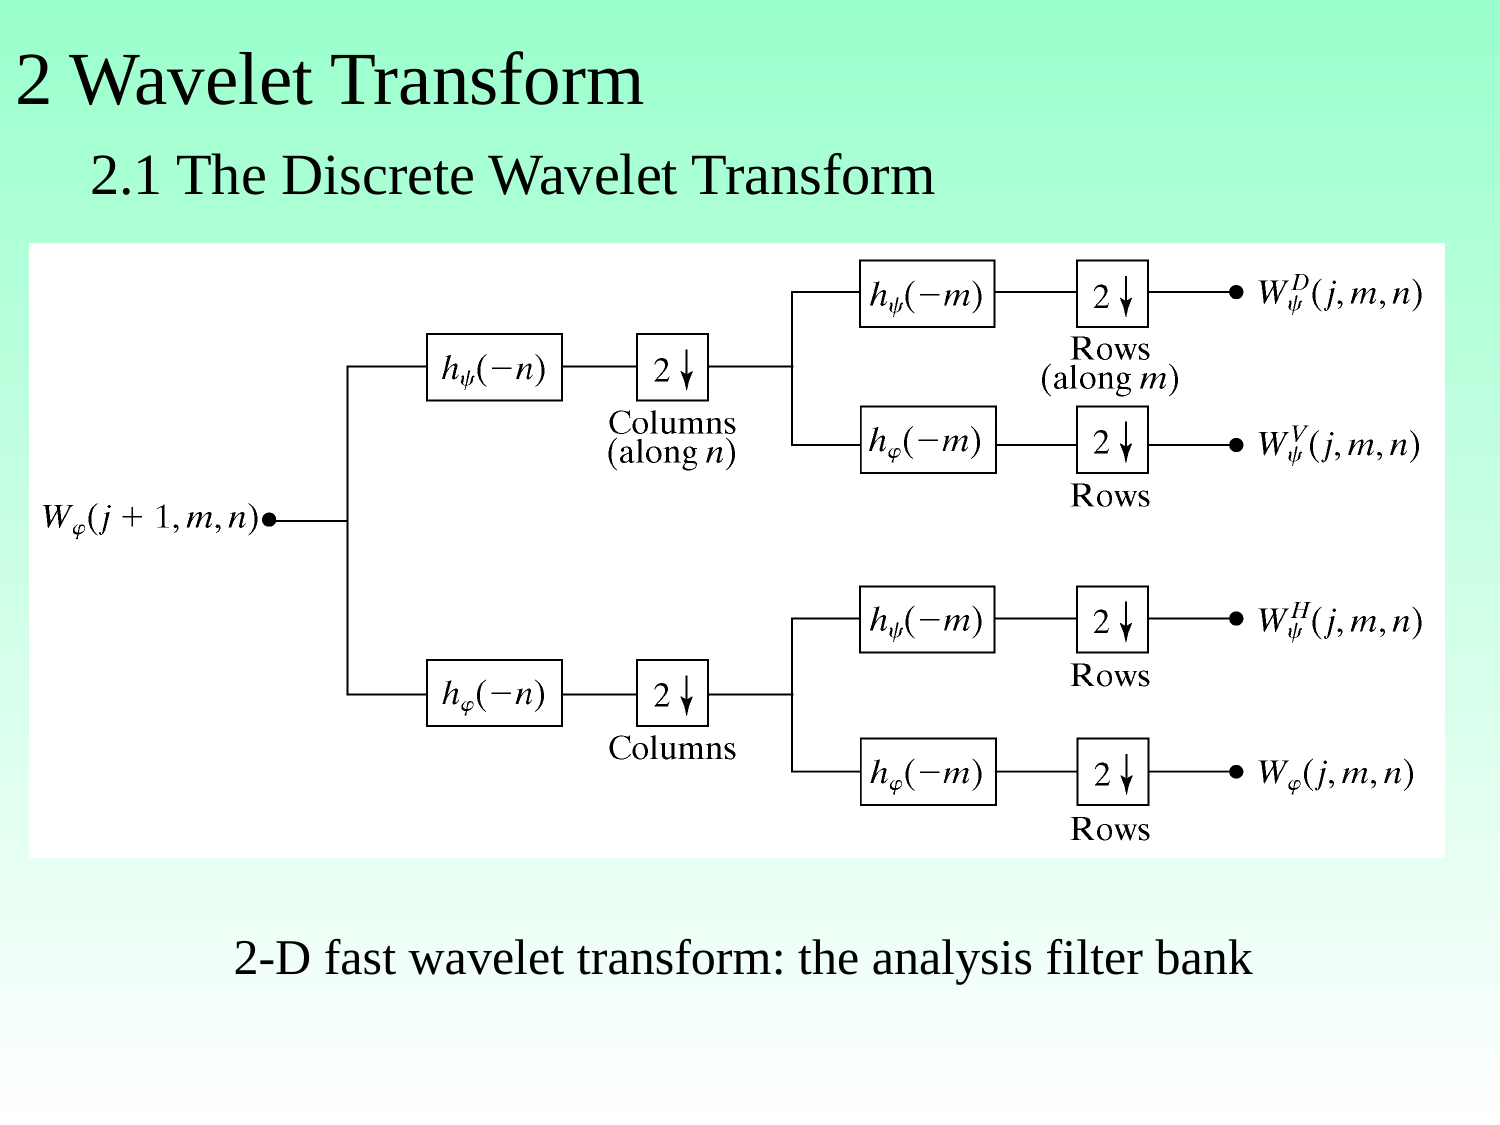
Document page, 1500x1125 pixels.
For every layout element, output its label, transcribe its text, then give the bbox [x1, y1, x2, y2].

list 2-D fast wavelet transform: the analysis filter bank [218, 916, 1270, 1000]
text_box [29, 243, 1445, 858]
title 2 Wavelet Transform 2.1 The Discrete Wavelet Transform [0, 19, 1500, 220]
